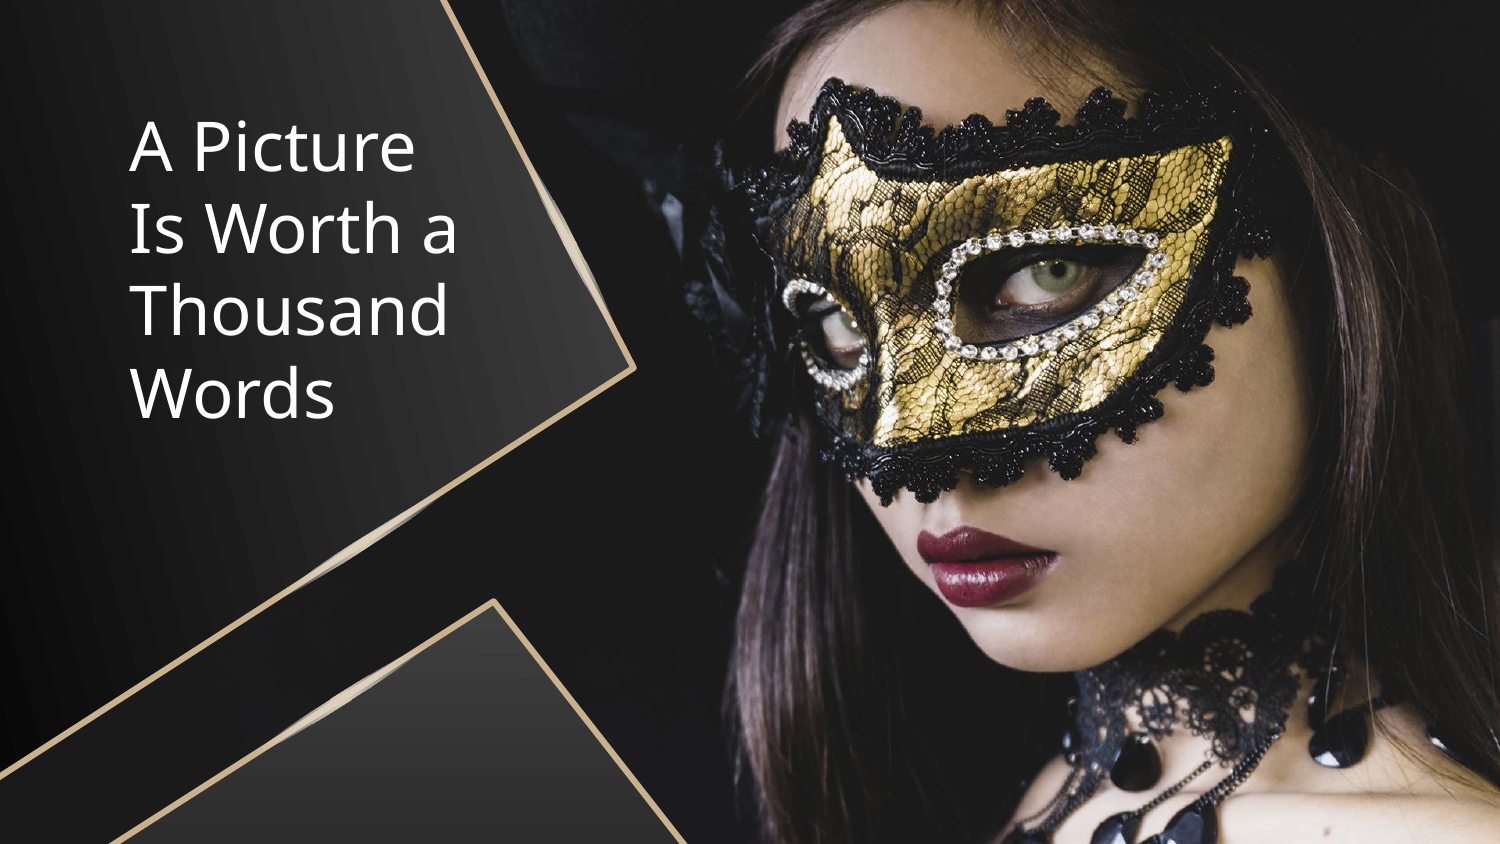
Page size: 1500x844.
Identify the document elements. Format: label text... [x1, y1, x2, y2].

picture [0, 0, 1500, 844]
title A Picture Is Worth a Thousand Words [114, 114, 479, 421]
